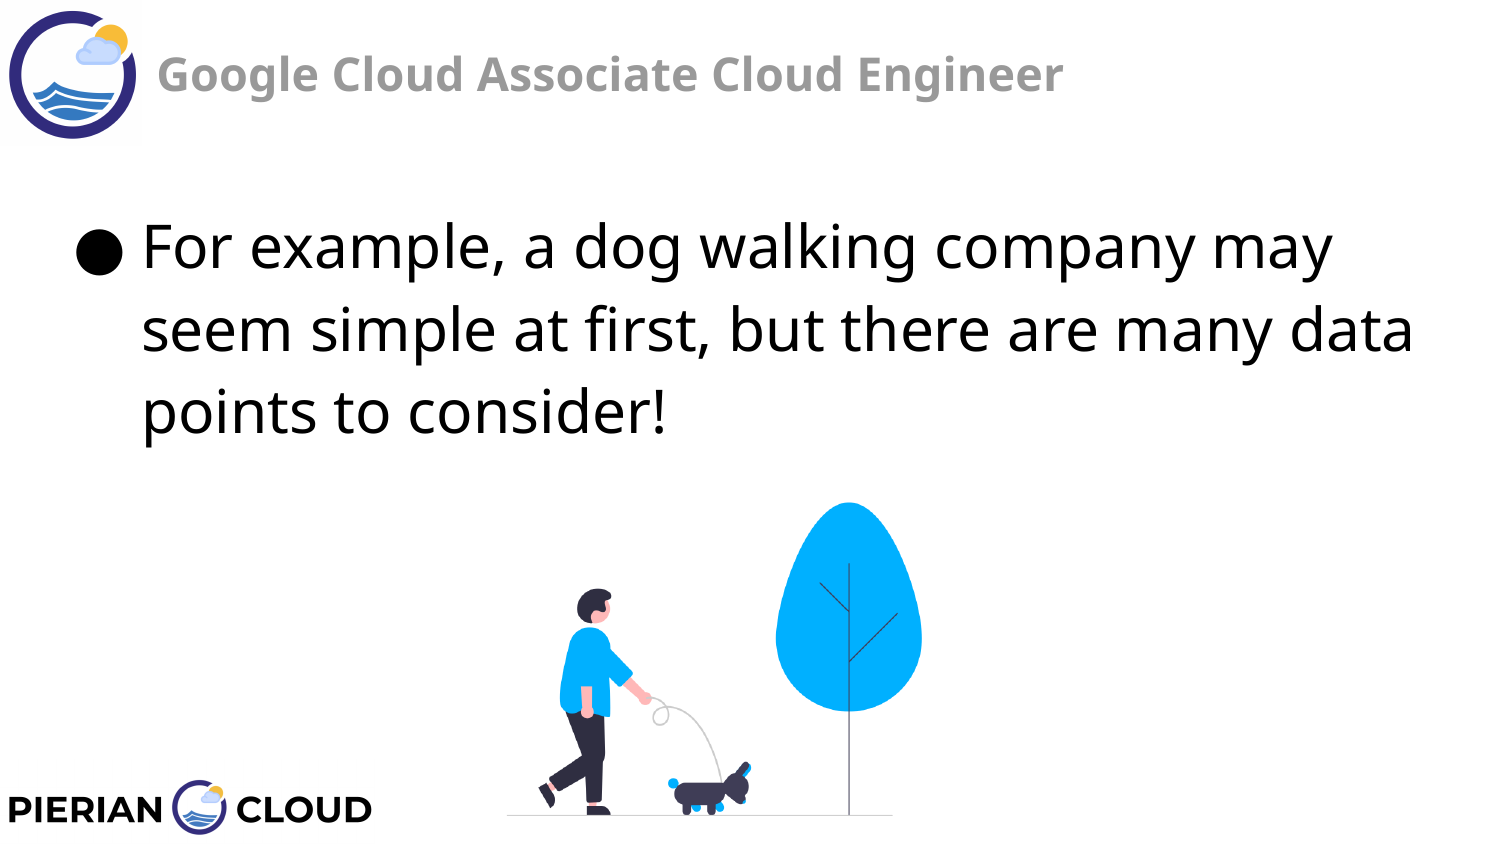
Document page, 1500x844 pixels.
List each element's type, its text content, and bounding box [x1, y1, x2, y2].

picture [0, 0, 142, 146]
picture [0, 758, 375, 844]
subtitle For example, a dog walking company may seem simple at first, but there are many data points to consider! [51, 189, 1476, 750]
title Google Cloud Associate Cloud Engineer [146, 25, 1420, 120]
picture [506, 484, 994, 819]
